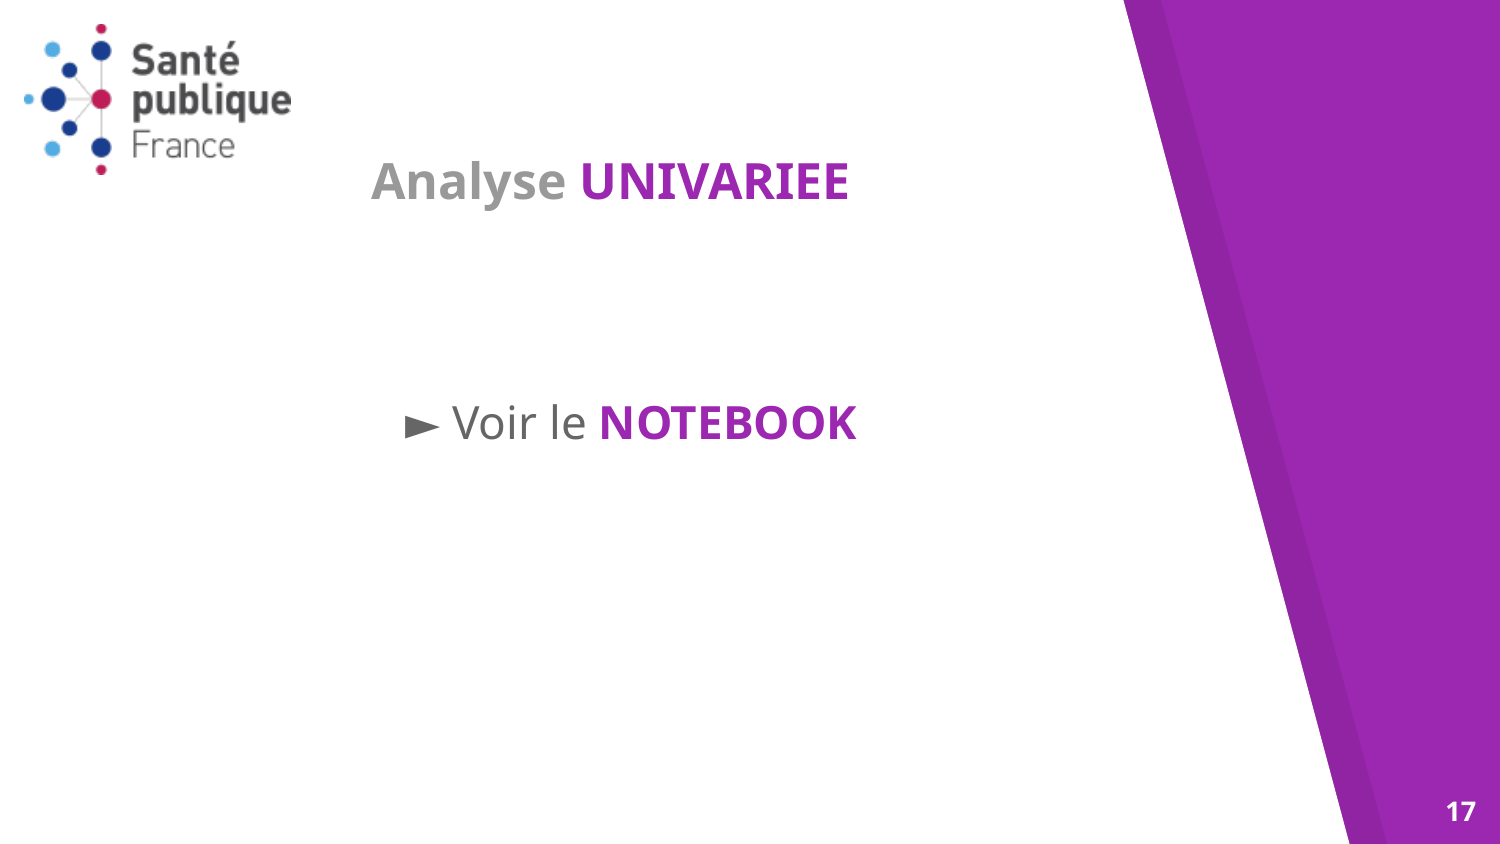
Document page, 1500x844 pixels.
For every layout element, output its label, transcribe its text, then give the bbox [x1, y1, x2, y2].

text_box ► Voir le NOTEBOOK [390, 378, 1289, 464]
slide_number ‹#› [1401, 779, 1492, 844]
title Analyse UNIVARIEE [356, 157, 1144, 225]
picture [24, 24, 291, 176]
